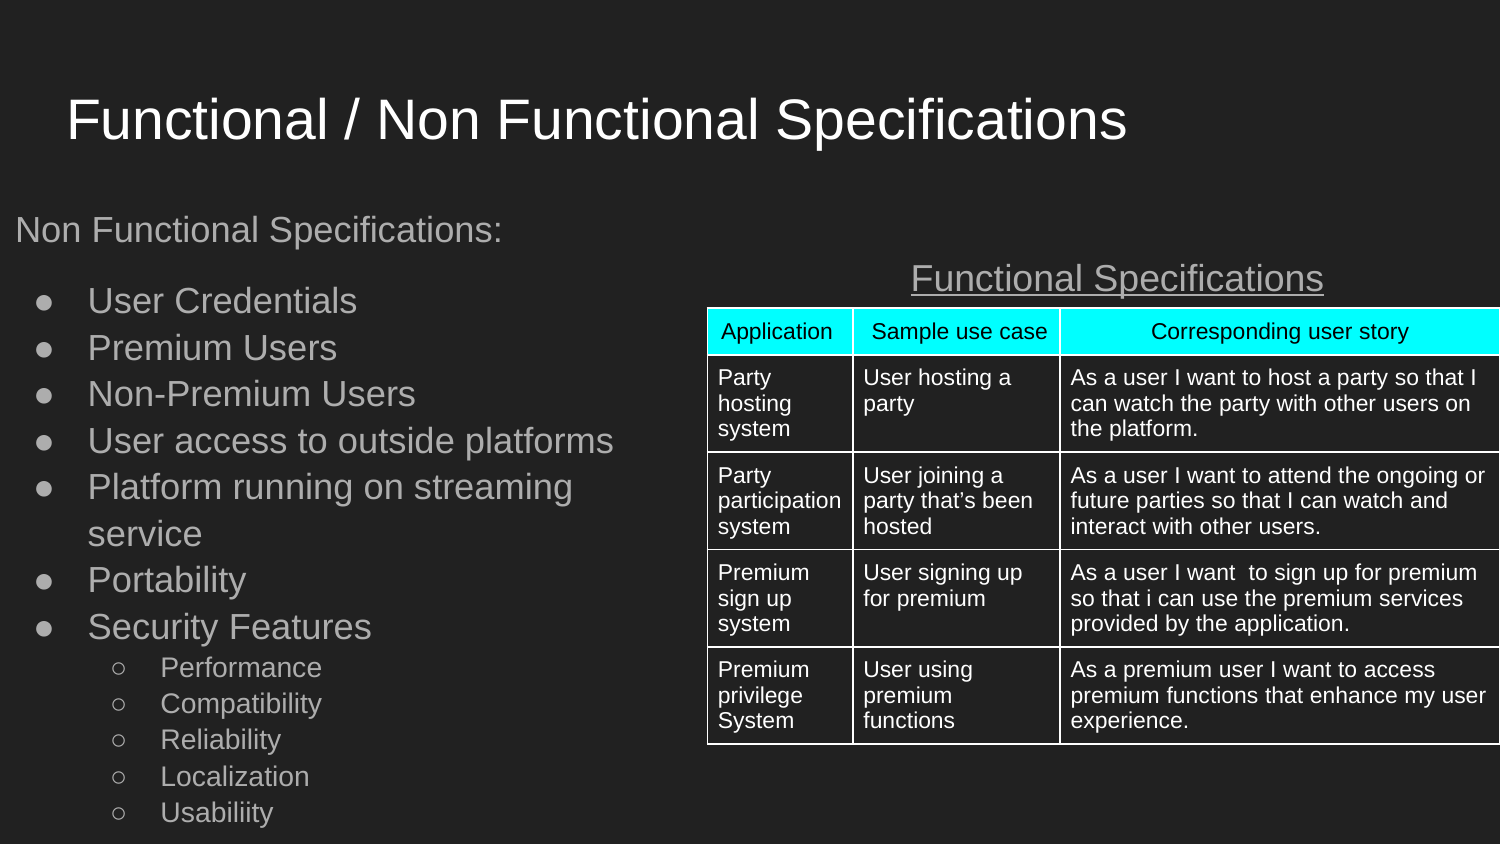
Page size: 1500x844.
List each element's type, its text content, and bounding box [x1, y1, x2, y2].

table_header Corresponding user story [1061, 309, 1499, 354]
table_cell As a user I want to sign up for premium so that i can use the premium services provided by the application. [1061, 550, 1499, 646]
table_cell User hosting a party [854, 356, 1059, 451]
table_cell User using premium functions [854, 648, 1059, 743]
table_cell Premium sign up system [708, 550, 852, 646]
table_cell Party hosting system [708, 356, 852, 451]
table_header Application [708, 309, 852, 354]
table_cell As a user I want to host a party so that I can watch the party with other users on the platform. [1061, 356, 1499, 451]
table_header Sample use case [854, 309, 1059, 354]
table_cell As a user I want to attend the ongoing or future parties so that I can watch and interact with other users. [1061, 453, 1499, 549]
table_cell User signing up for premium [854, 550, 1059, 646]
table_cell Party participation system [708, 453, 852, 549]
text_box Functional Specifications [895, 232, 1449, 315]
list Non Functional Specifications: User Credentials Premium Users Non-Premium Users User access to outside platforms Platform running on streaming service Portability Security Features Performance Compatibility Reliability Localization Usabiliity [0, 189, 708, 844]
table_cell Premium privilege System [708, 648, 852, 743]
table_cell As a premium user I want to access premium functions that enhance my user experience. [1061, 648, 1499, 743]
title Functional / Non Functional Specifications [51, 72, 1449, 167]
table_cell User joining a party that’s been hosted [854, 453, 1059, 549]
